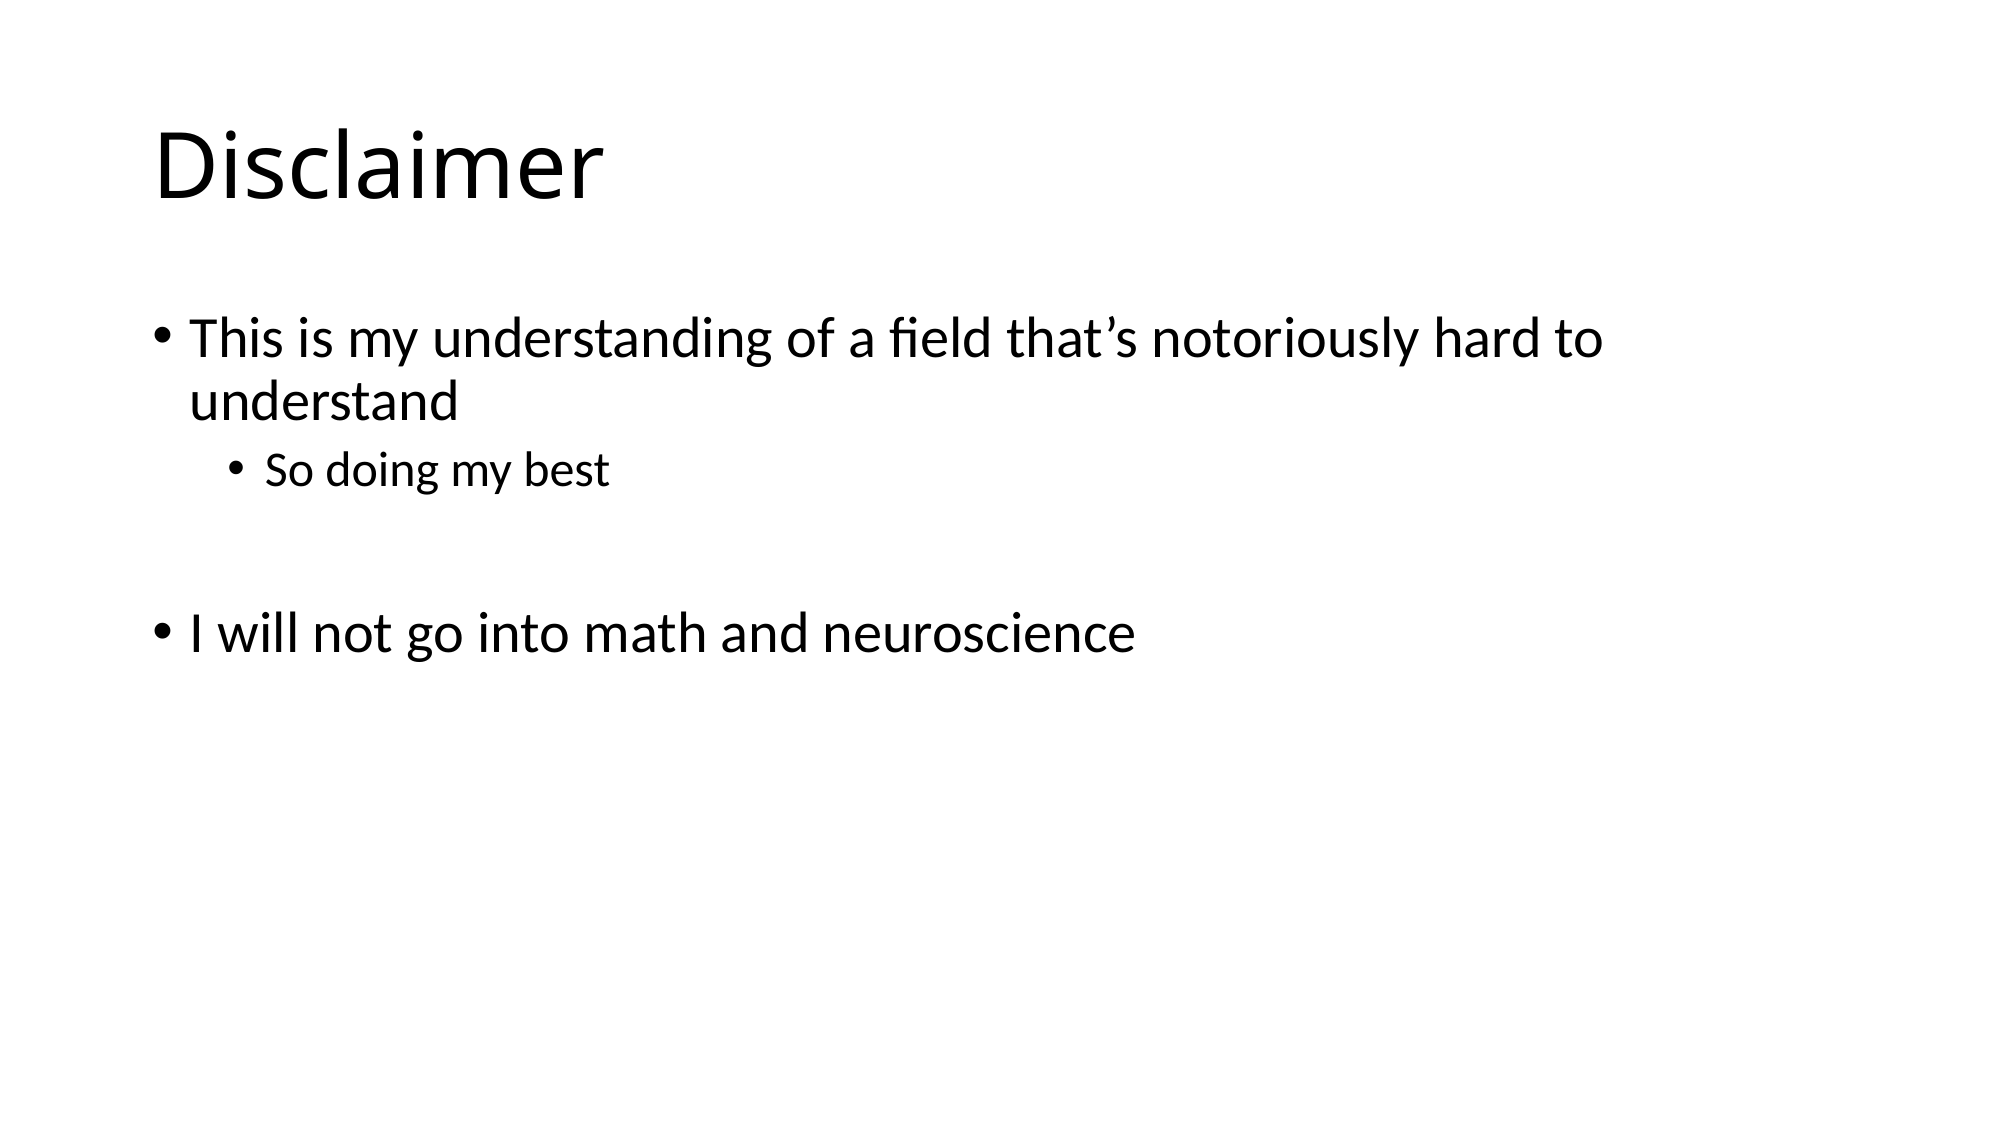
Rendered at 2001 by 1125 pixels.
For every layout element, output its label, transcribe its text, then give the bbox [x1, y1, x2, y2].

list This is my understanding of a field that’s notoriously hard to understand So doing my best I will not go into math and neuroscience [137, 299, 1863, 1014]
title Disclaimer [137, 59, 1863, 278]
